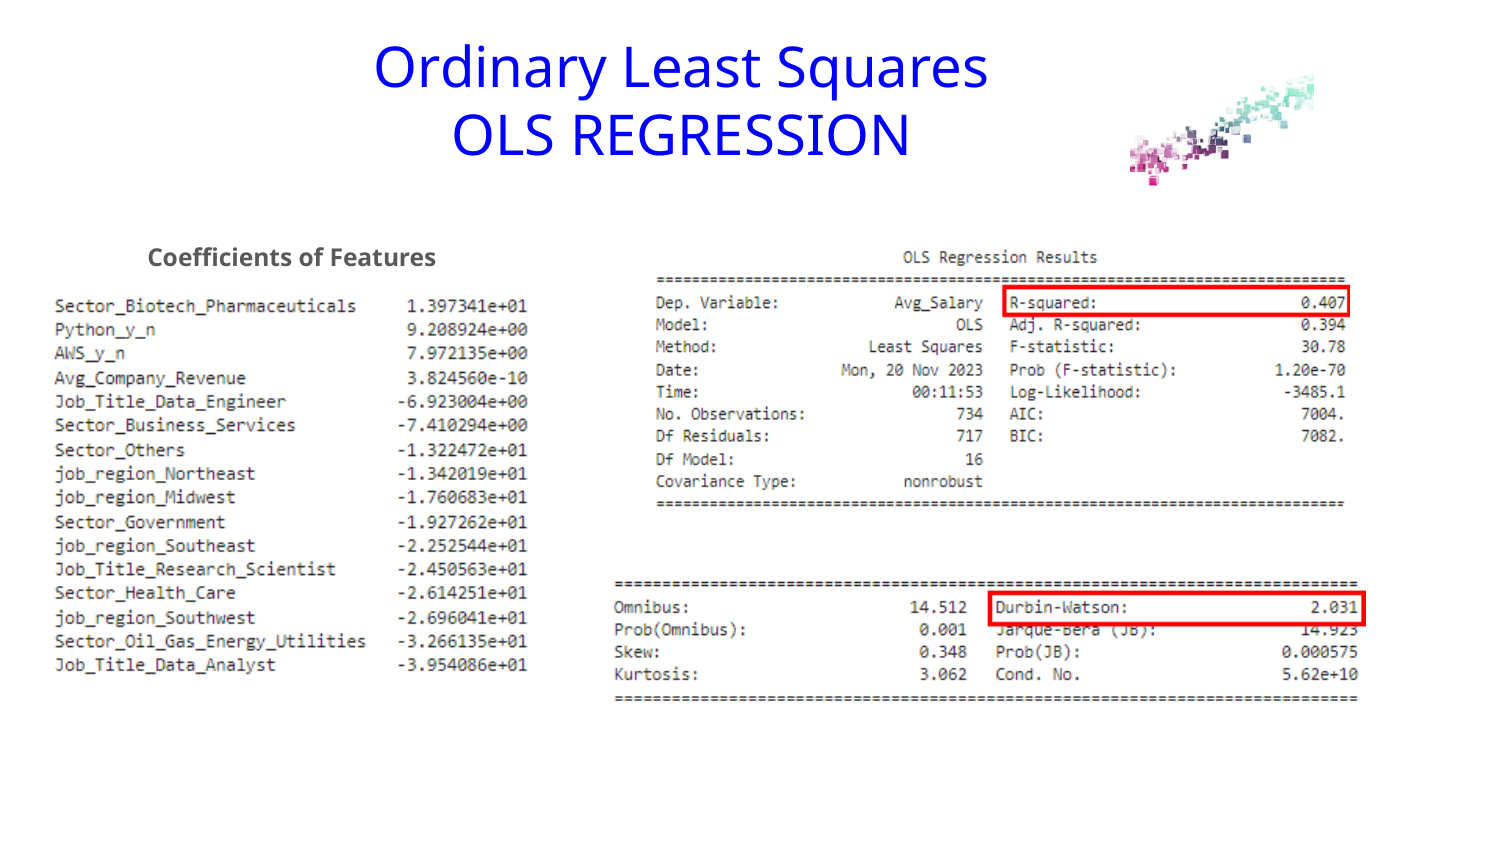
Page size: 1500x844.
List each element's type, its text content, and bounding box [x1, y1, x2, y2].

picture [1130, 62, 1315, 191]
text_box Coefficients of Features [83, 226, 501, 287]
text_box Ordinary Least Squares OLS REGRESSION [343, 16, 1020, 182]
picture [610, 579, 1367, 707]
picture [654, 247, 1350, 515]
picture [51, 292, 532, 680]
